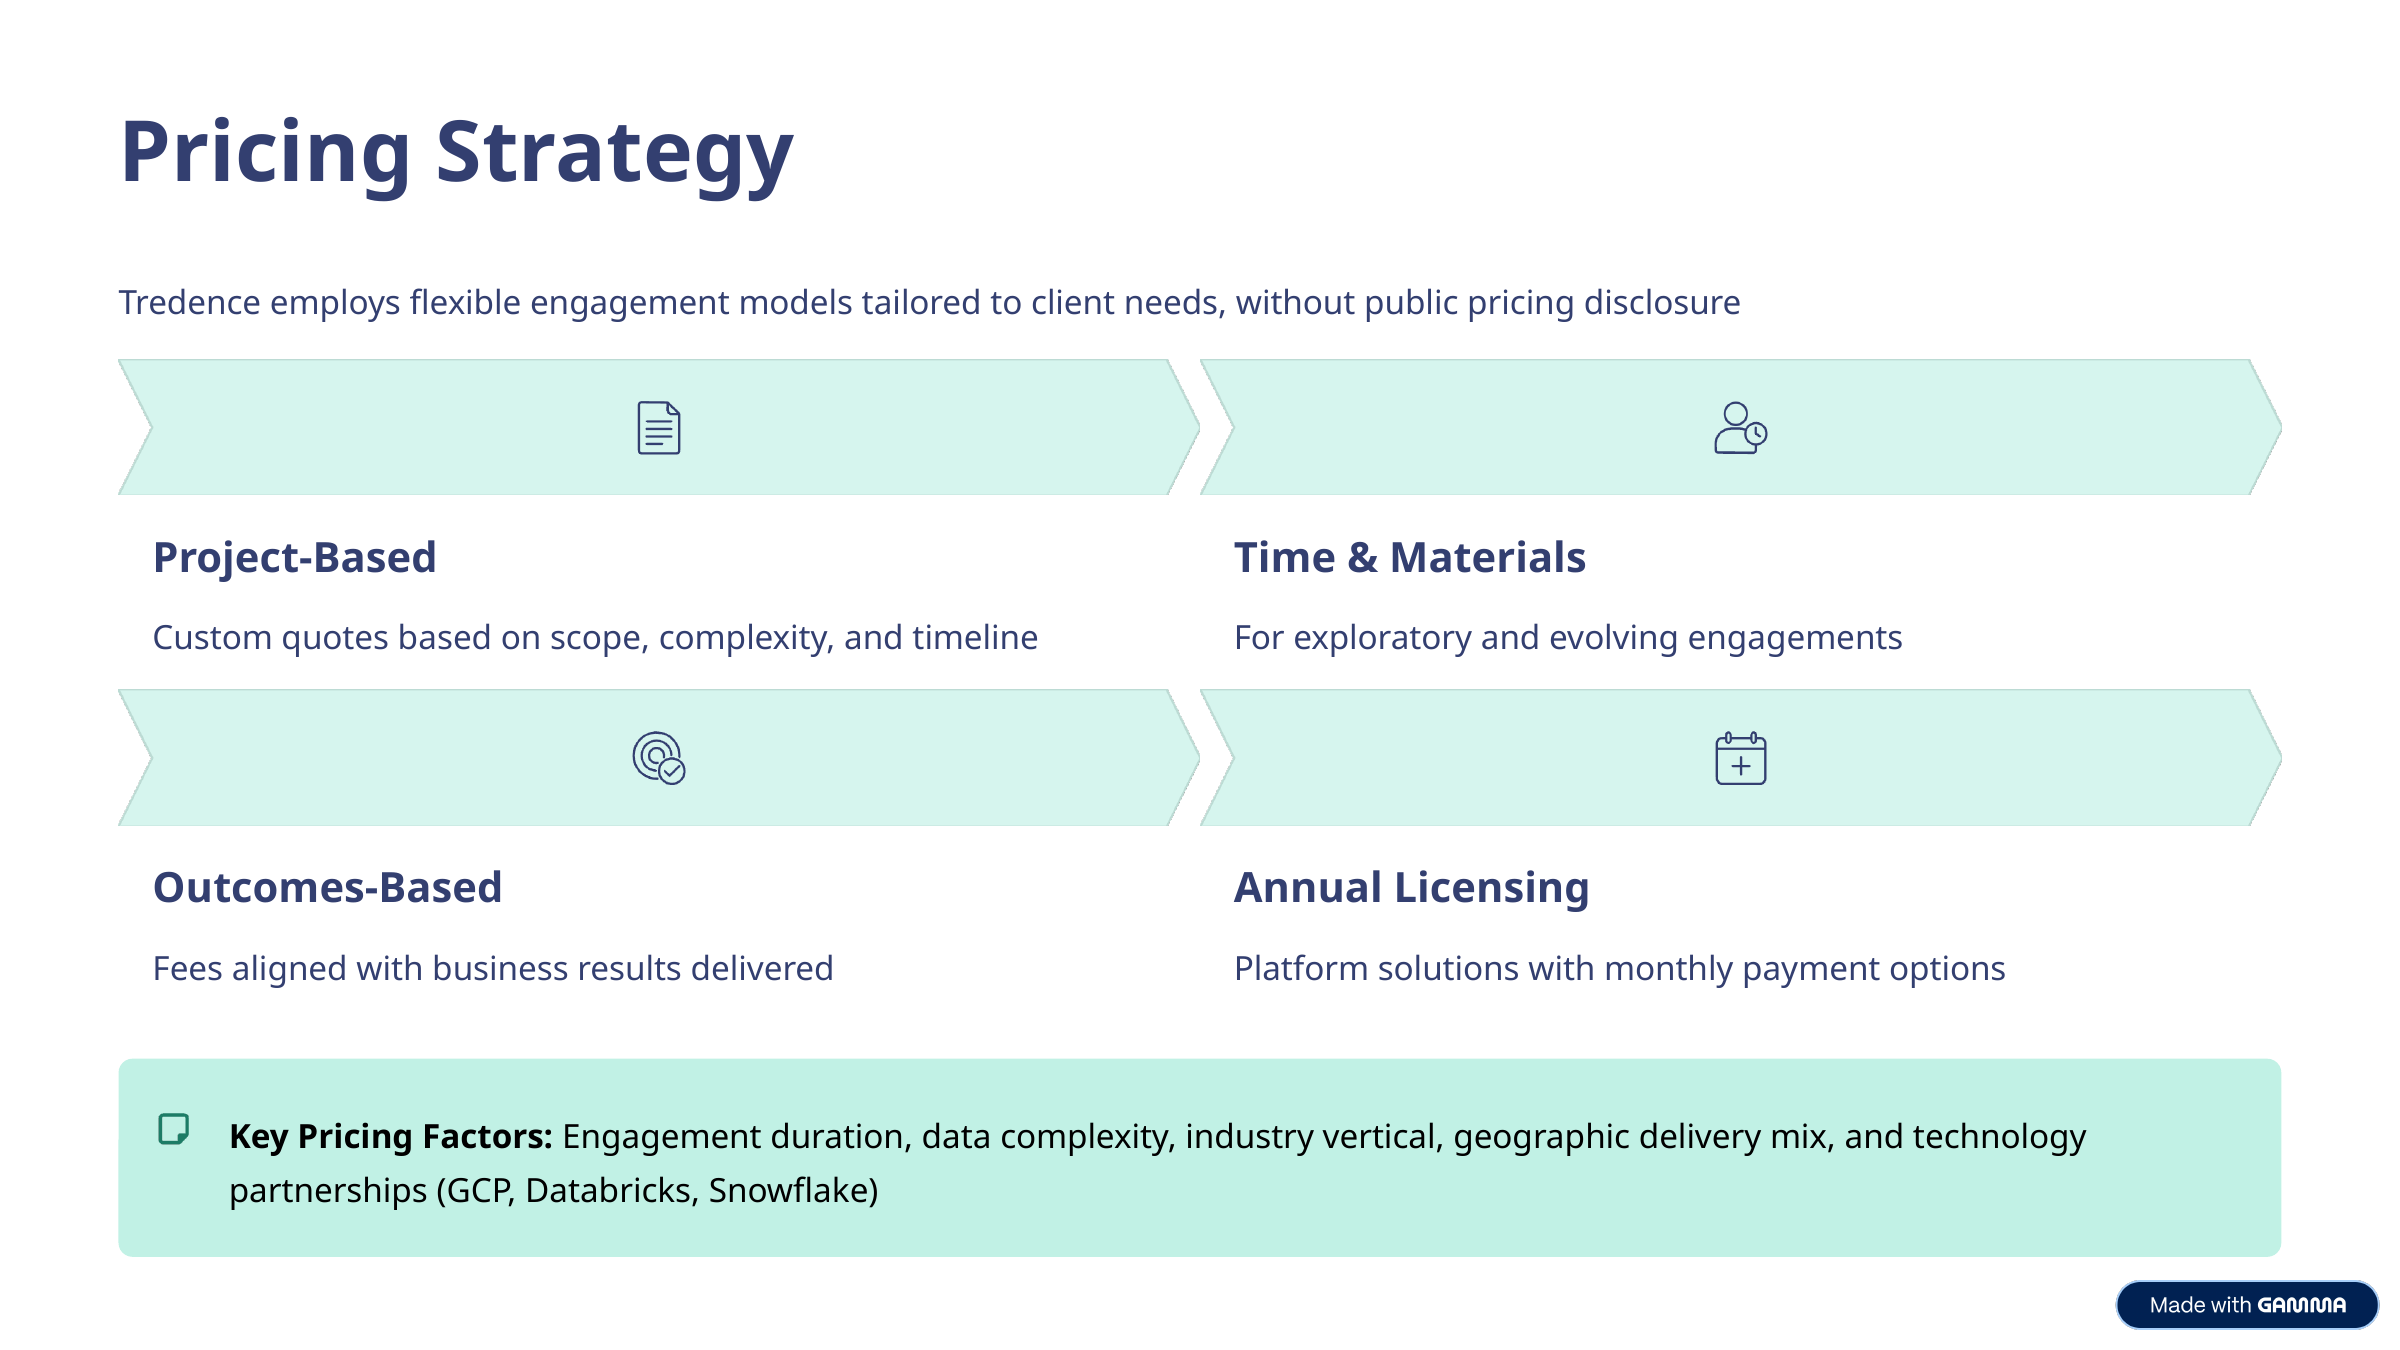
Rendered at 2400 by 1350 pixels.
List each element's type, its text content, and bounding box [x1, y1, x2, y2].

text_box For exploratory and evolving engagements [1233, 601, 2248, 656]
text_box Fees aligned with business results delivered [152, 932, 1167, 987]
picture [118, 689, 2282, 826]
text_box [118, 1058, 2282, 1257]
text_box Pricing Strategy [118, 93, 993, 200]
text_box Project-Based [152, 528, 576, 582]
text_box Annual Licensing [1233, 859, 1688, 913]
text_box Platform solutions with monthly payment options [1233, 932, 2248, 987]
picture [152, 1111, 195, 1146]
text_box Outcomes-Based [152, 859, 616, 913]
picture [2106, 1271, 2389, 1339]
text_box Key Pricing Factors: Engagement duration, data complexity, industry vertical, geographic delivery mix, and technology partnerships (GCP, Databricks, Snowflake) [228, 1100, 2248, 1210]
picture [118, 359, 2282, 495]
text_box Tredence employs flexible engagement models tailored to client needs, without public pricing disclosure [118, 266, 2282, 321]
text_box Custom quotes based on scope, complexity, and timeline [152, 601, 1167, 656]
text_box Time & Materials [1233, 528, 1683, 582]
